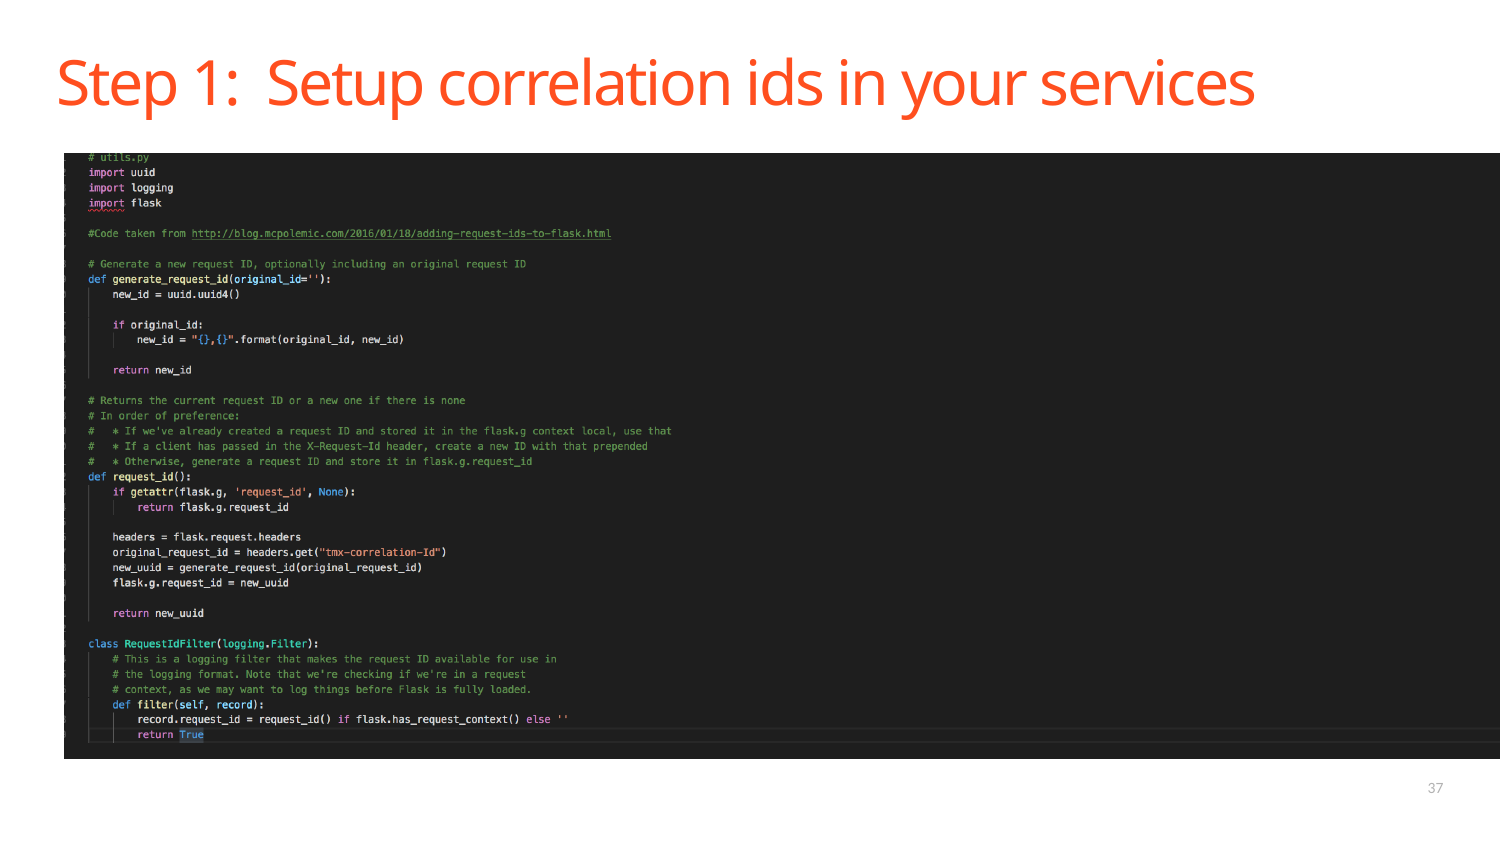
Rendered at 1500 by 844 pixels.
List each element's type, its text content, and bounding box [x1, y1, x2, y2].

title Step 1: Setup correlation ids in your services [56, 51, 1444, 148]
slide_number 37 [1130, 764, 1444, 810]
picture [64, 153, 1500, 759]
